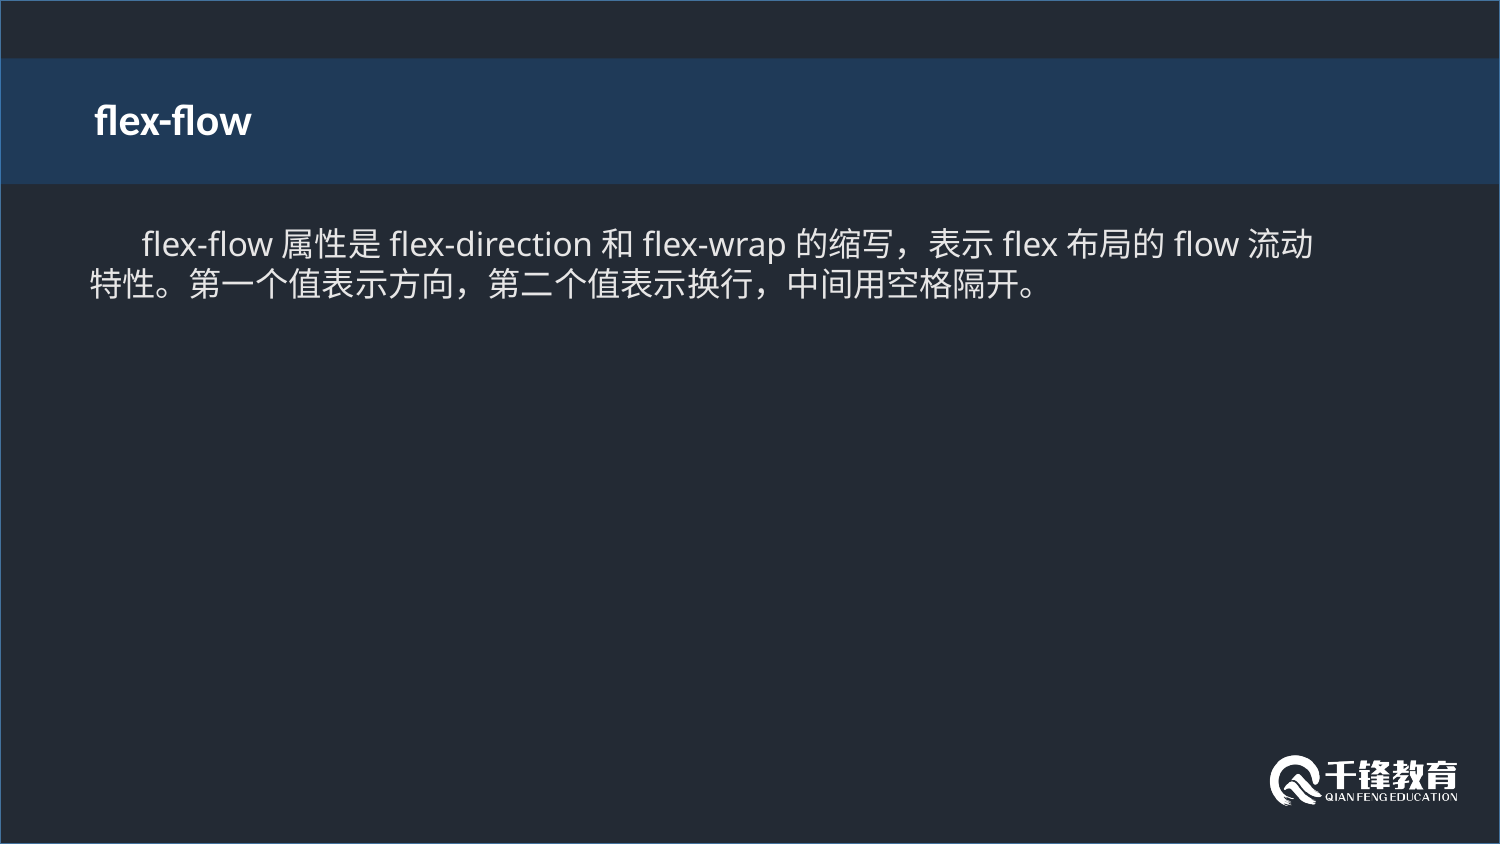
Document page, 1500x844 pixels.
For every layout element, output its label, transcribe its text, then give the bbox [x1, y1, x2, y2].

text_box [0, 0, 1500, 57]
text_box flex-flow [79, 84, 1461, 152]
text_box [0, 57, 1500, 185]
text_box [0, 185, 1500, 844]
text_box flex-flow属性是flex-direction和flex-wrap的缩写，表示flex布局的flow流动特性。第一个值表示方向，第二个值表示换行，中间用空格隔开。 [74, 215, 1360, 411]
picture [1268, 751, 1461, 810]
